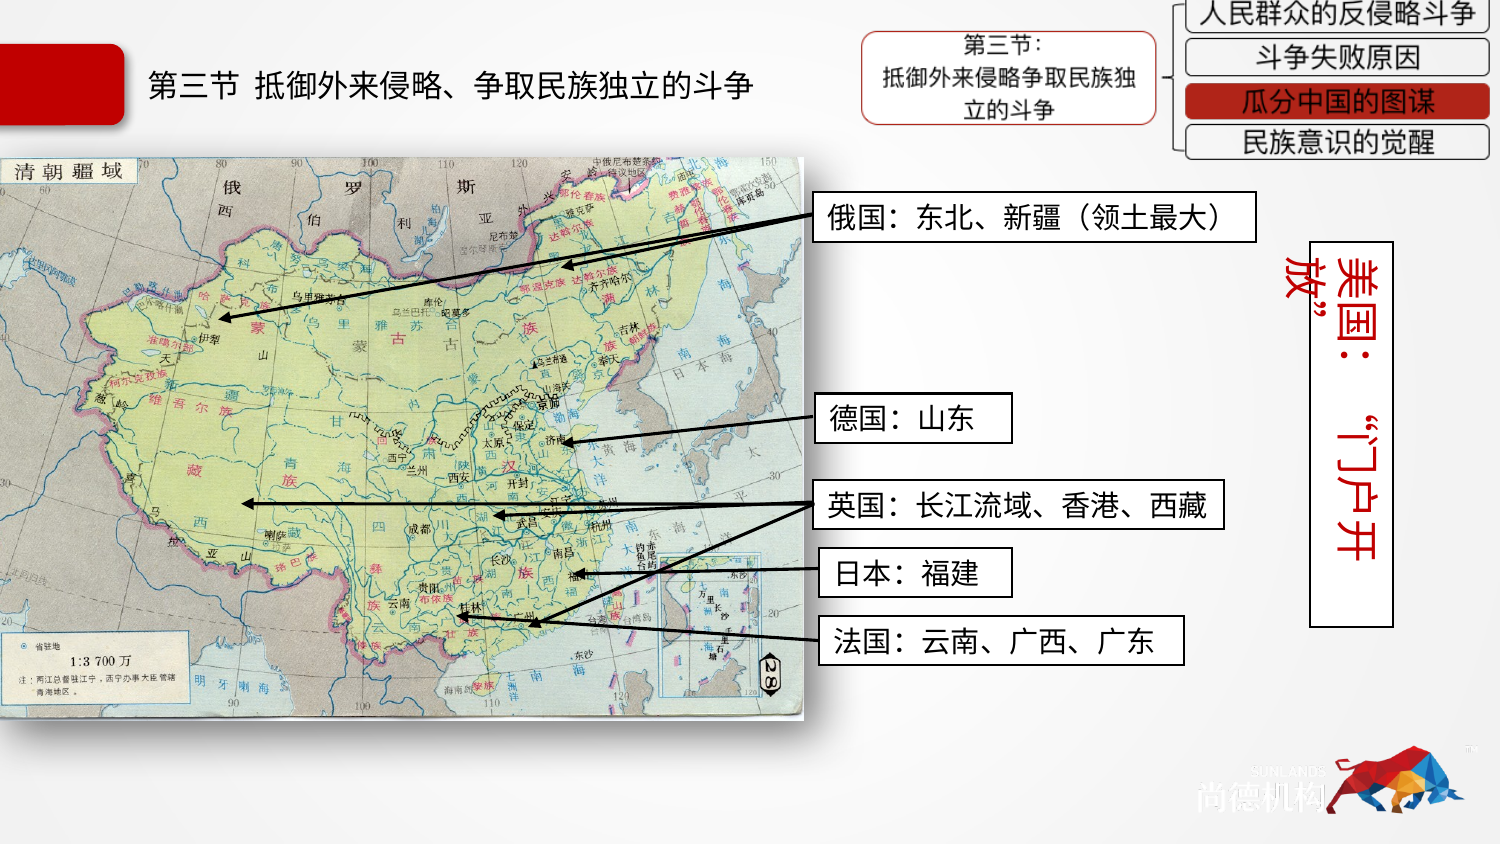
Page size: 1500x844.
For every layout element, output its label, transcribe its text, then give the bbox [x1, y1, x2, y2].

text_box 俄国：东北、新疆（领土最大） [812, 191, 1257, 243]
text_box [492, 505, 527, 516]
text_box 英国：长江流域、香港、西藏 [812, 479, 1225, 530]
picture [0, 0, 1500, 844]
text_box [218, 213, 812, 320]
text_box 日本：福建 [818, 547, 1013, 598]
text_box 法国：云南、广西、广东 [818, 615, 1185, 666]
text_box 美国：“门户开放” [1309, 241, 1394, 628]
title 第三节 抵御外来侵略、争取民族独立的斗争 [132, 53, 860, 121]
text_box 德国：山东 [814, 392, 1013, 444]
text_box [527, 504, 813, 628]
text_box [455, 615, 819, 641]
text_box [560, 416, 813, 444]
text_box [572, 568, 818, 574]
